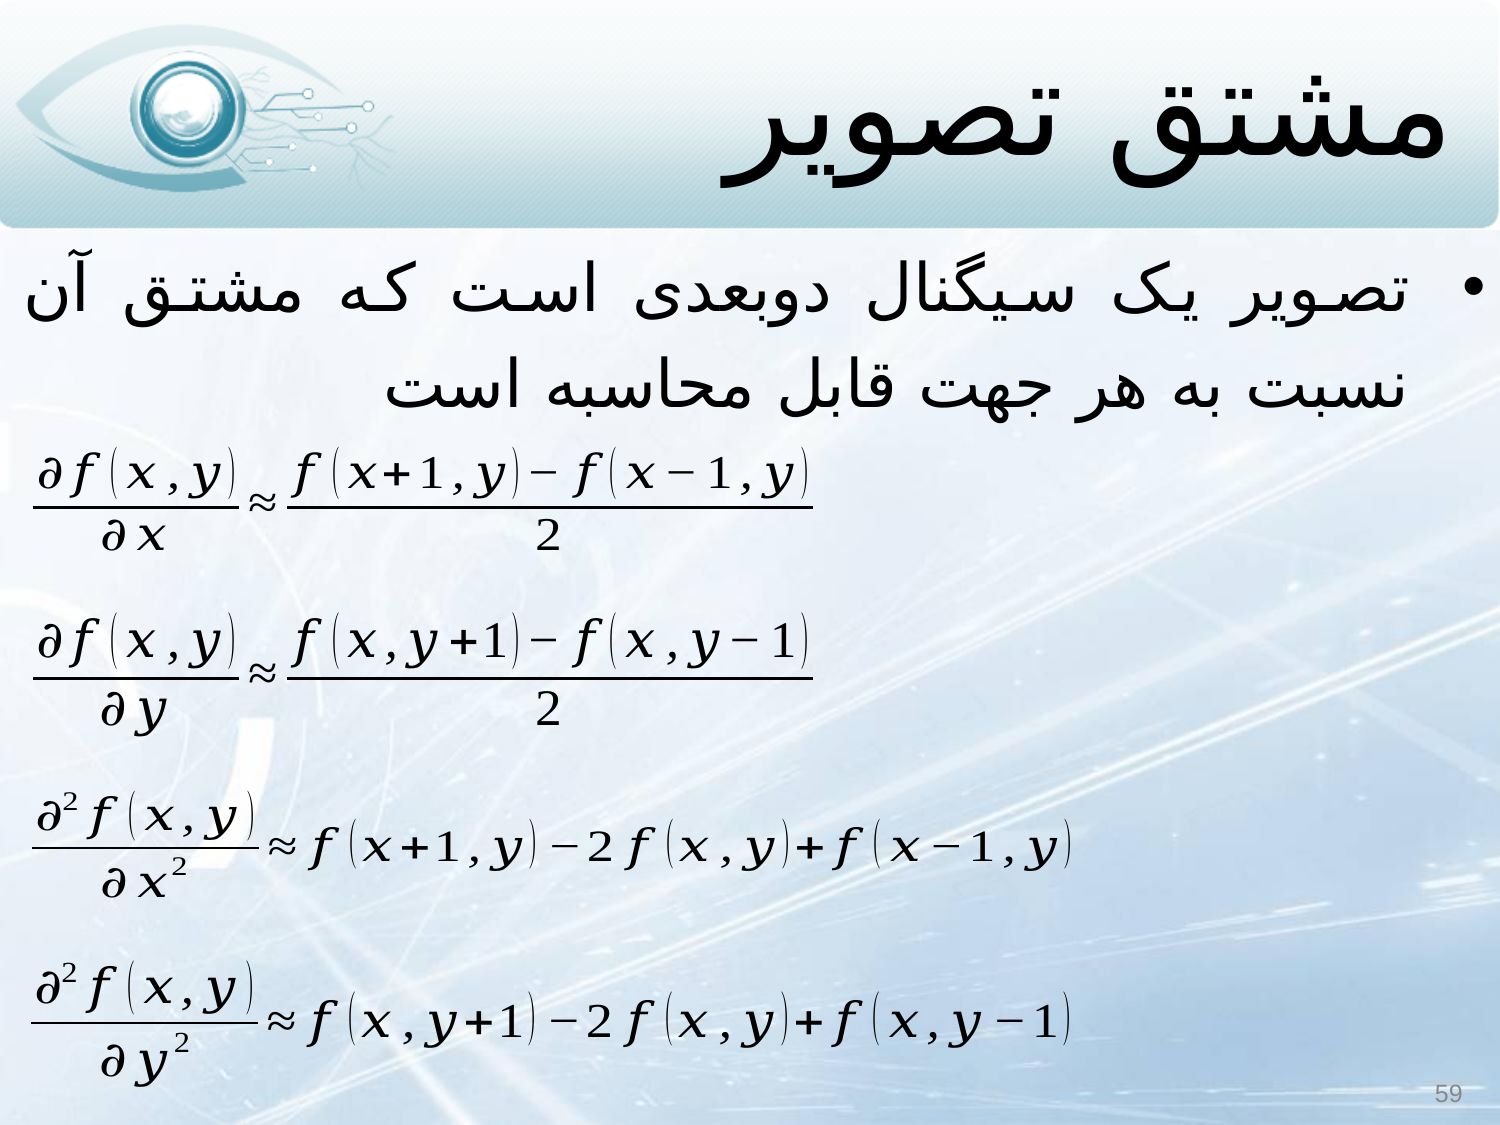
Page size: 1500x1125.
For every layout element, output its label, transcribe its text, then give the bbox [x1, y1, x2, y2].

slide_number 59 [1127, 1062, 1478, 1123]
picture [0, 429, 1500, 1125]
text_box تصویر یک سیگنال دوبعدی است که مشتق آن نسبت به هر جهت قابل محاسبه است [0, 221, 1500, 429]
title مشتق تصویر [0, 7, 1500, 195]
